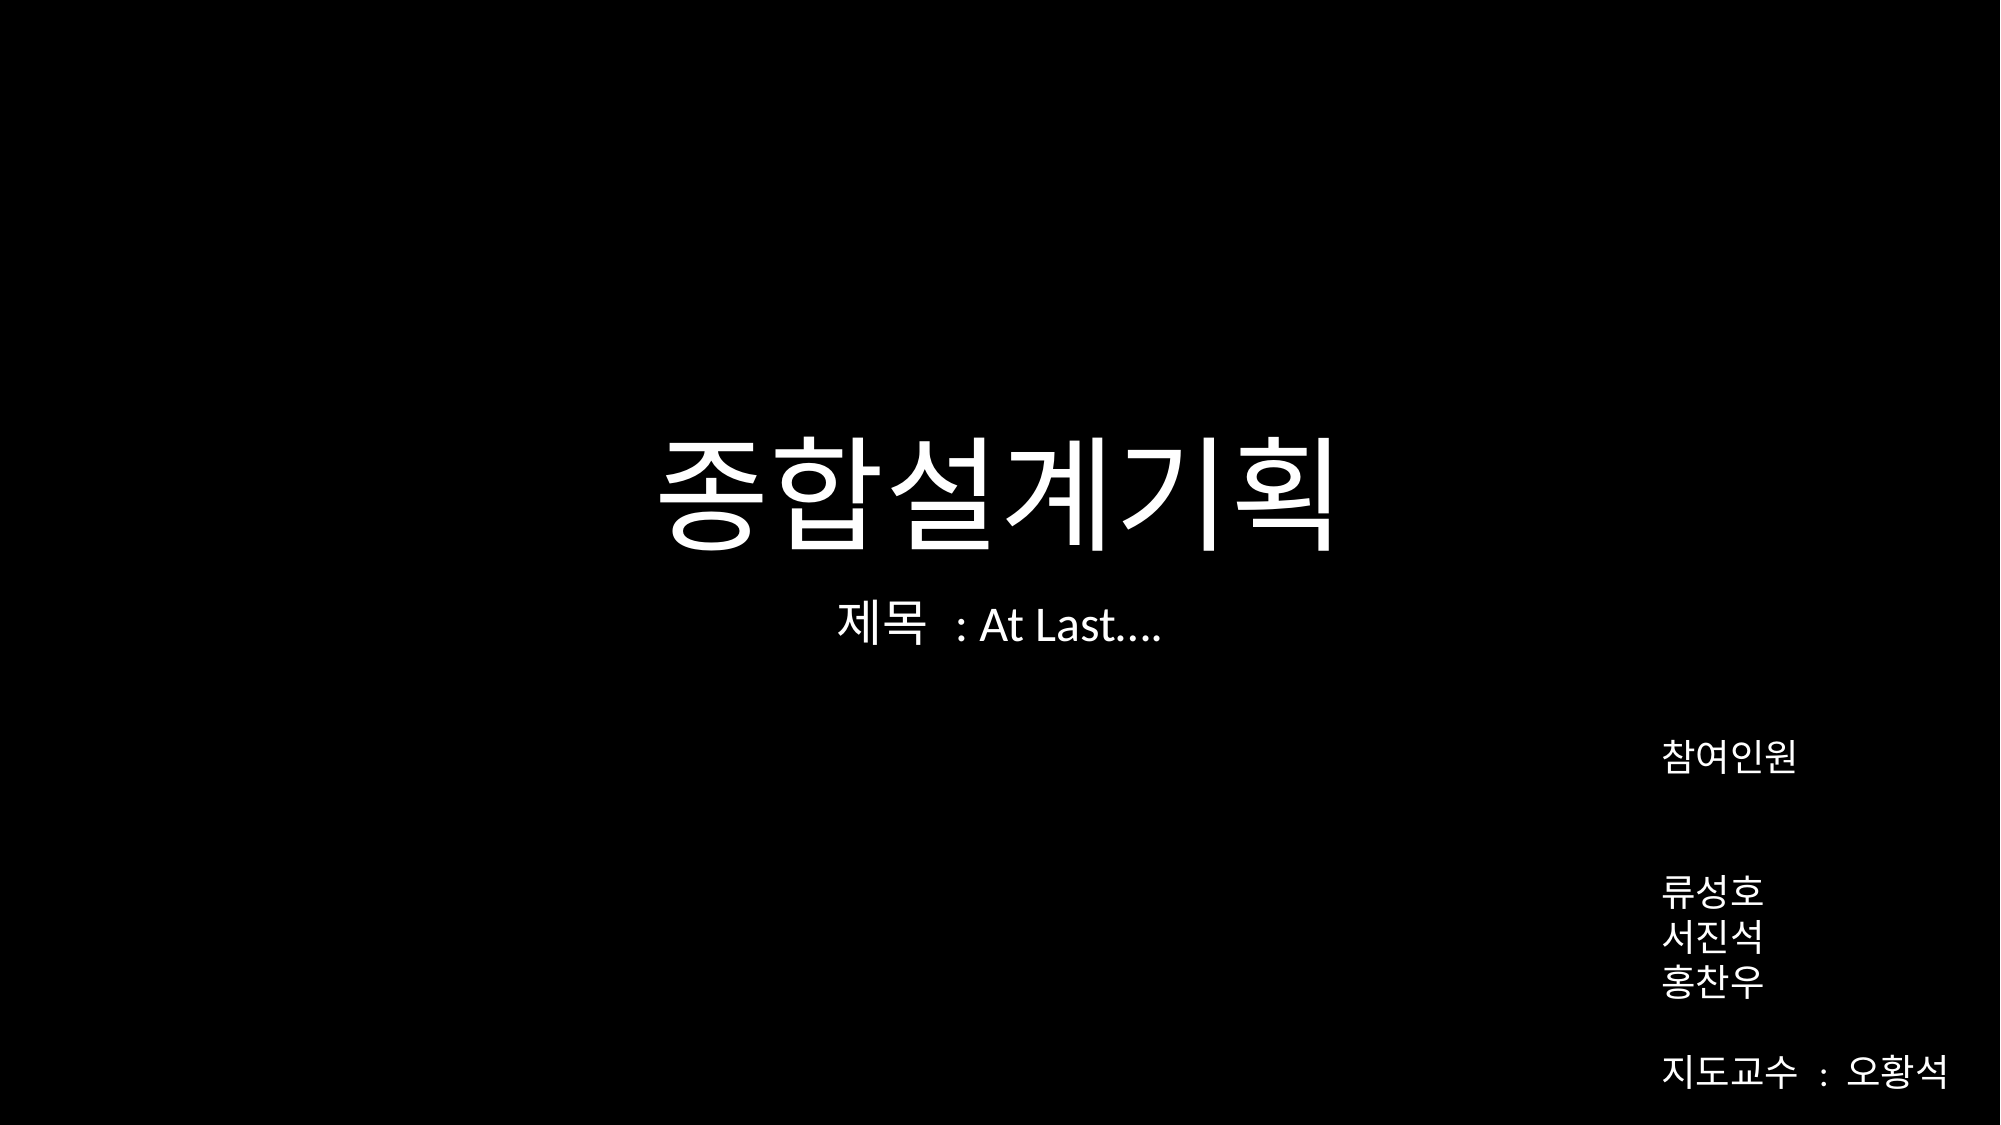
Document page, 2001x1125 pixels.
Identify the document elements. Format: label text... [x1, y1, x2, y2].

subtitle 제목 : At Last…. [249, 590, 1750, 863]
title 종합설계기획 [249, 184, 1750, 576]
text_box 참여인원 류성호 서진석 홍찬우 지도교수 : 오황석 [1646, 726, 2000, 1125]
